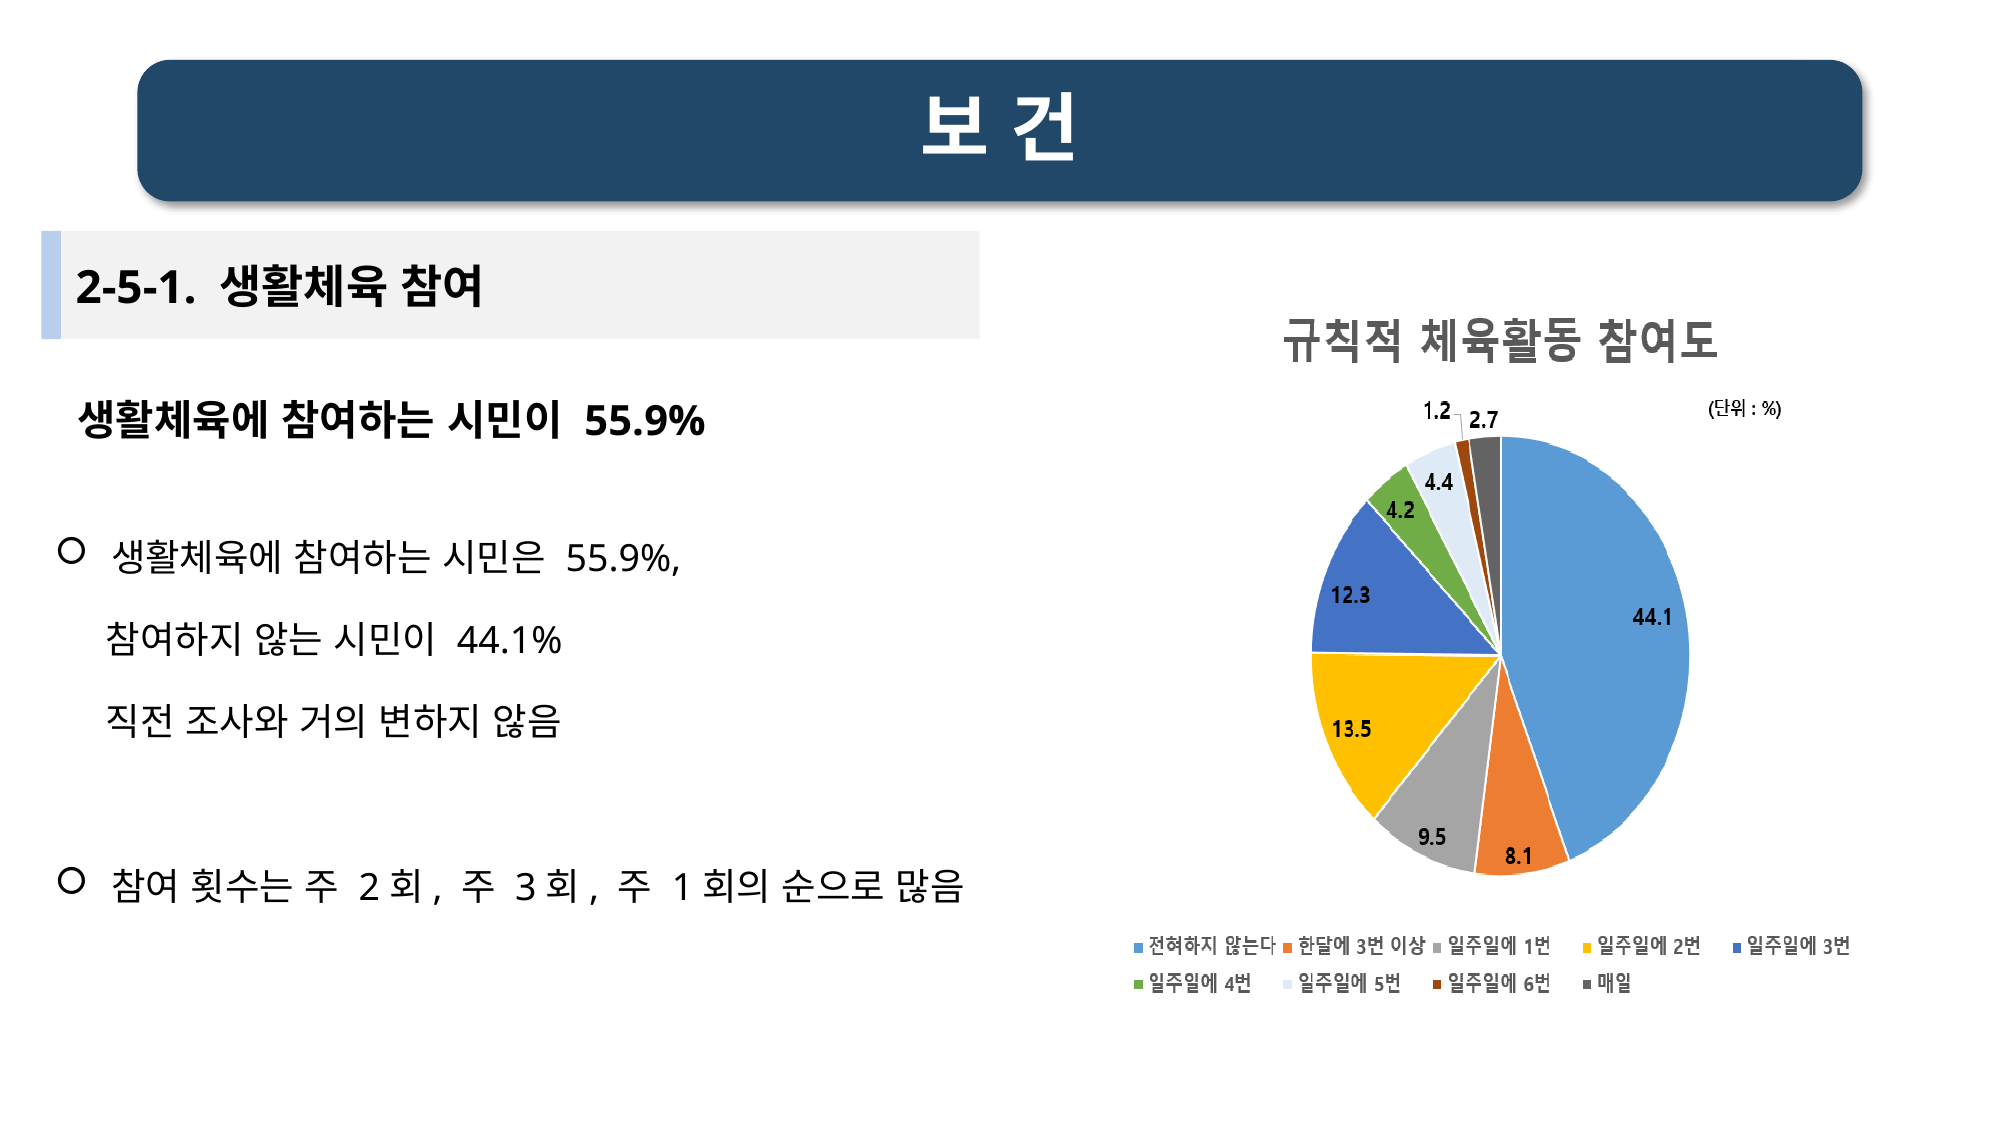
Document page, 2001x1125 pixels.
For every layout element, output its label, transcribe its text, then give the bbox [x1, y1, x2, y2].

picture [1115, 284, 1863, 1019]
text_box 생활체육에 참여하는 시민은 55.9%, 참여하지 않는 시민이 44.1% 직전 조사와 거의 변하지 않음 참여 횟수는 주 2회, 주 3회, 주 1회의 순으로 많음 [40, 499, 1075, 999]
title 보 건 [137, 59, 1863, 202]
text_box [41, 230, 980, 340]
text_box 생활체육에 참여하는 시민이 55.9% [62, 386, 721, 452]
